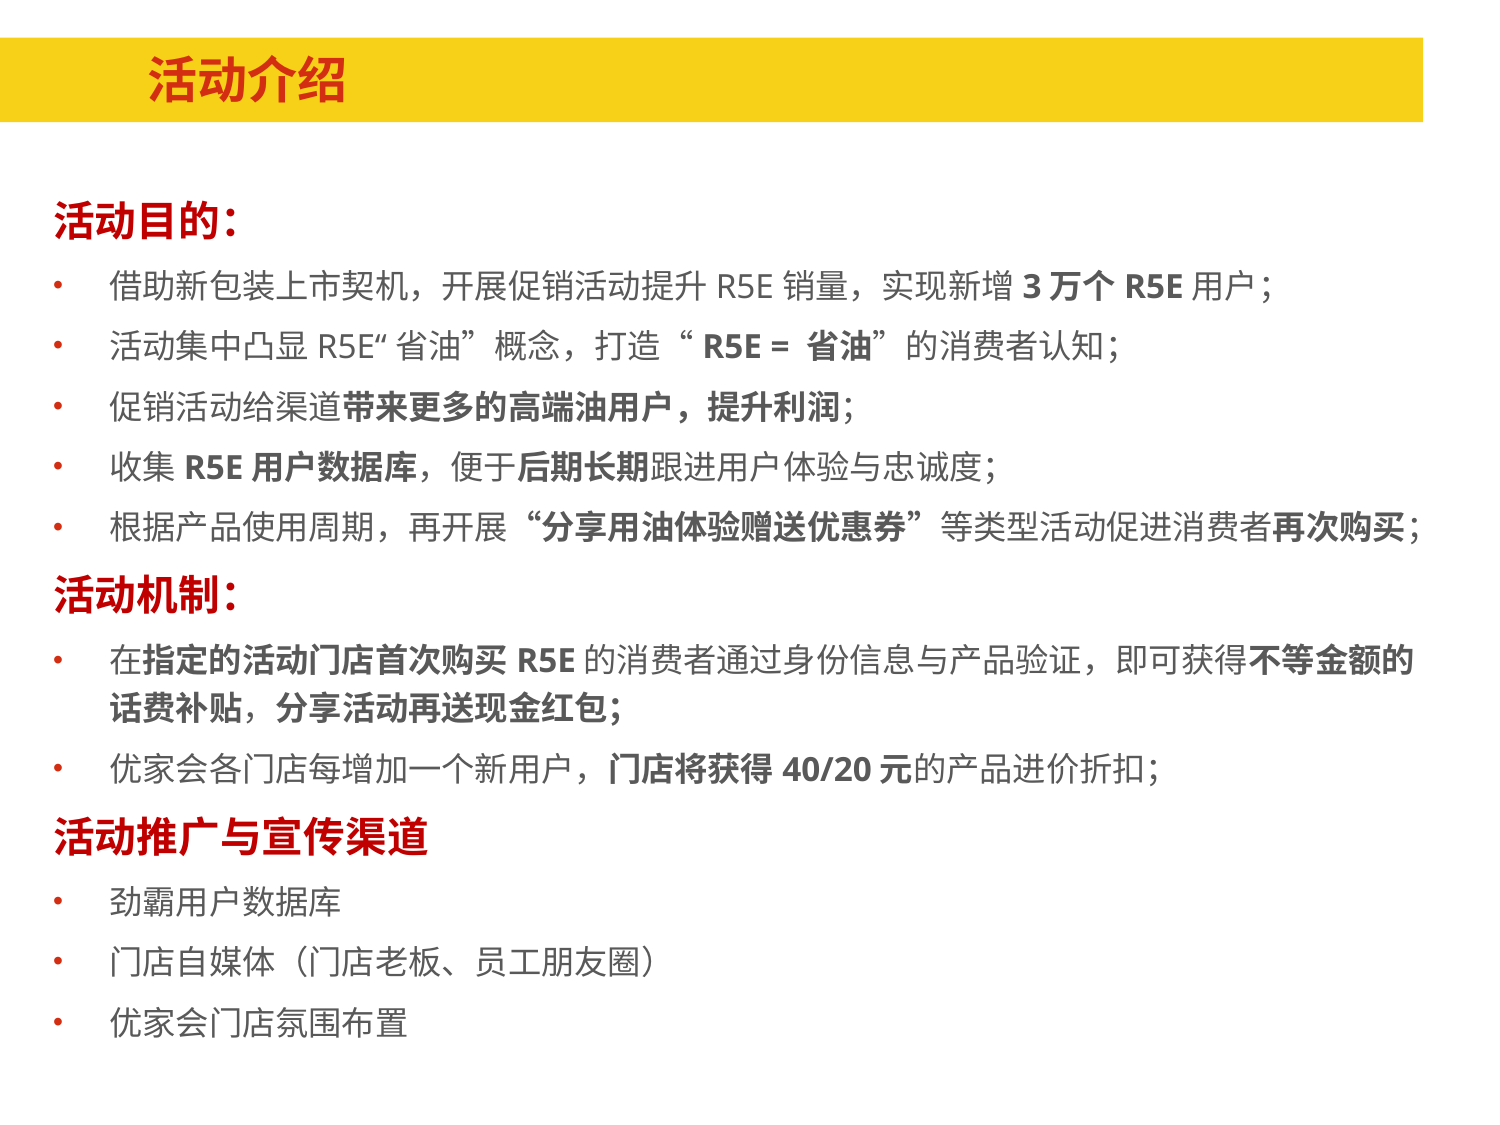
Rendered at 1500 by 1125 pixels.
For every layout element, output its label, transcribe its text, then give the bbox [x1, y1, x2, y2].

title 活动介绍 [147, 48, 1412, 118]
list 活动目的： 借助新包装上市契机，开展促销活动提升R5E销量，实现新增3万个R5E用户； 活动集中凸显R5E“省油”概念，打造“R5E = 省油”的消费者认知； 促销活动给渠道带来更多的高端油用户，提升利润； 收集R5E用户数据库，便于后期长期跟进用户体验与忠诚度； 根据产品使用周期，再开展“分享用油体验赠送优惠券”等类型活动促进消费者再次购买； 活动机制： 在指定的活动门店首次购买R5E的消费者通过身份信息与产品验证，即可获得不等金额的话费补贴，分享活动再送现金红包； 优家会各门店每增加一个新用户，门店将获得40/20元的产品进价折扣； 活动推广与宣传渠道 劲霸用户数据库 门店自媒体（门店老板、员工朋友圈） 优家会门店氛围布置 [52, 184, 1436, 1043]
